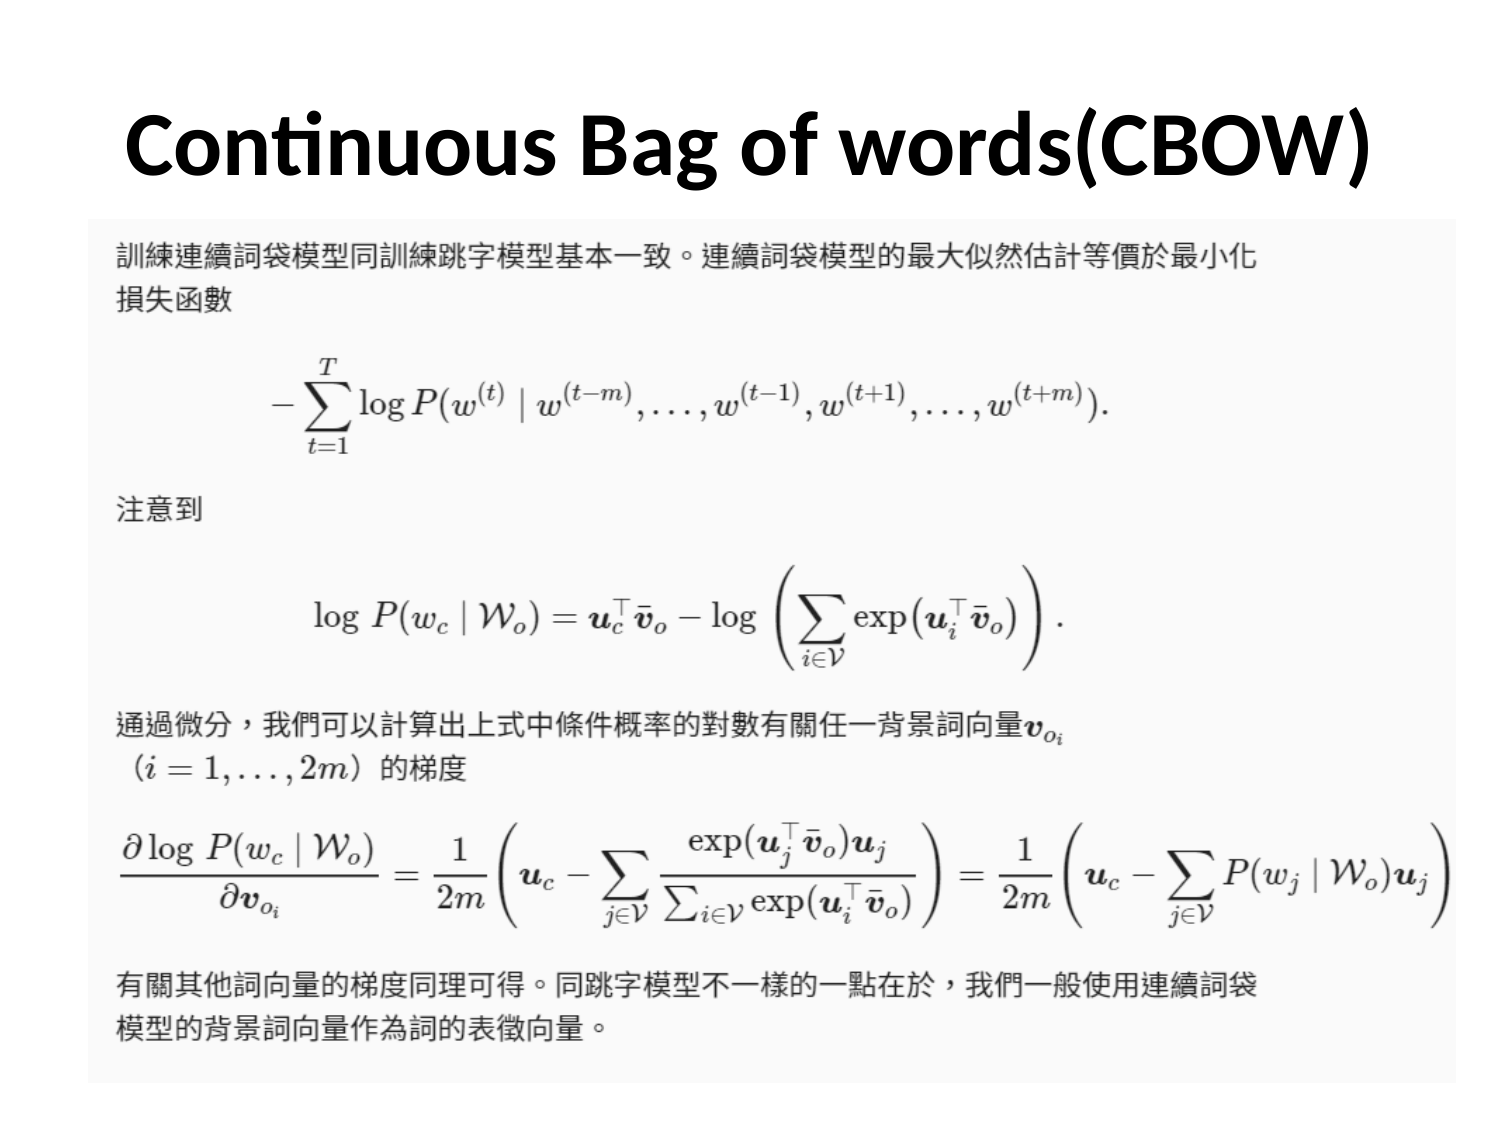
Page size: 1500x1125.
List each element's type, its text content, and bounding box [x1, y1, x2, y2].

title Continuous Bag of words(CBOW) [75, 45, 1425, 233]
picture [88, 219, 1456, 1083]
